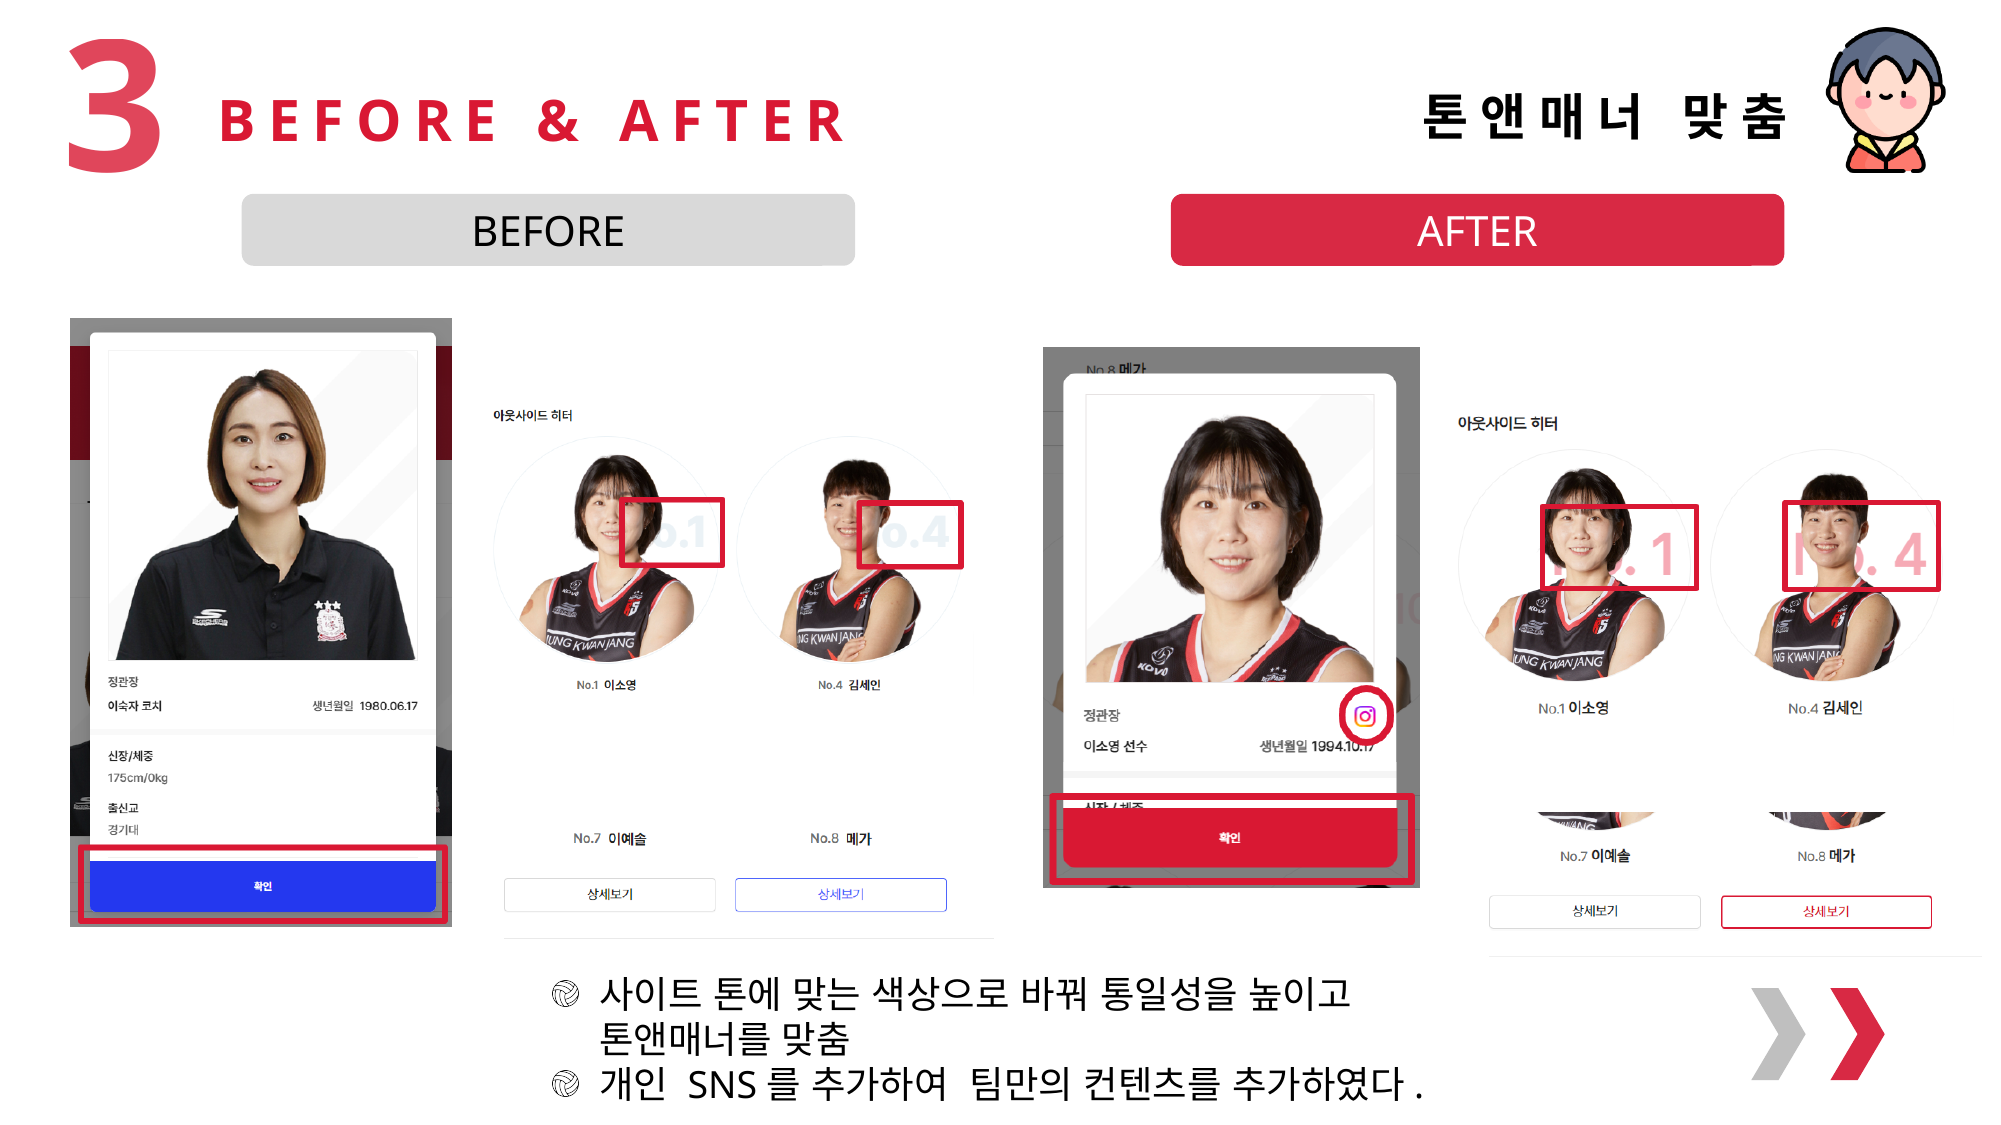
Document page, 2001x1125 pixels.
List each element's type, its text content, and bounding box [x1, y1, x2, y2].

picture [1435, 403, 1954, 736]
picture [70, 318, 452, 927]
picture [1813, 27, 1958, 173]
picture [480, 398, 974, 713]
text_box [1828, 987, 1886, 1082]
picture [1463, 812, 1982, 963]
text_box 사이트 톤에 맞는 색상으로 바꿔 통일성을 높이고 톤앤매너를 맞춤 개인 SNS를 추가하여 팀만의 컨텐츠를 추가하였다. [537, 963, 1540, 1114]
text_box 톤앤매너 맞춤 [1361, 61, 1849, 177]
text_box [1749, 987, 1807, 1082]
text_box BEFORE [240, 192, 857, 267]
picture [1043, 347, 1420, 888]
text_box BEFORE & AFTER [242, 61, 873, 184]
text_box AFTER [1169, 192, 1786, 267]
picture [552, 980, 579, 1007]
picture [552, 1070, 579, 1097]
picture [478, 828, 994, 948]
text_box 3 [47, 0, 242, 216]
